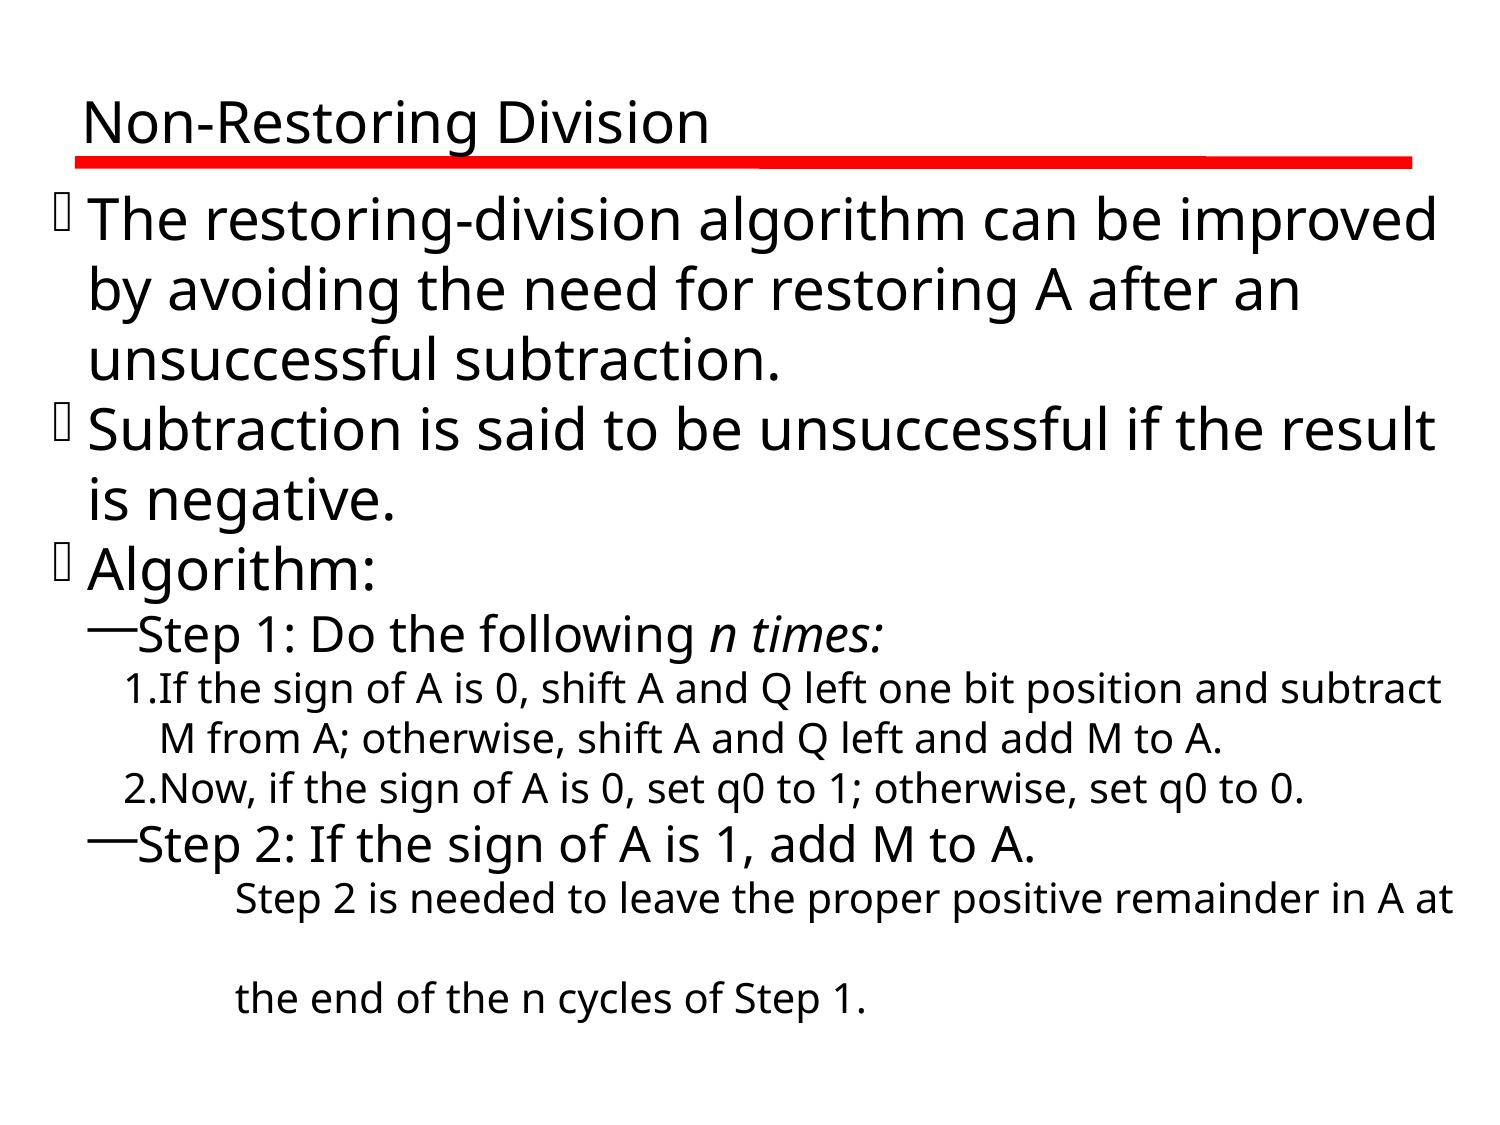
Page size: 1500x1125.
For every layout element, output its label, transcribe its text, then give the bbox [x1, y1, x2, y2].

text_box The restoring-division algorithm can be improved by avoiding the need for restoring A after an unsuccessful subtraction. Subtraction is said to be unsuccessful if the result is negative. Algorithm: Step 1: Do the following n times: If the sign of A is 0, shift A and Q left one bit position and subtract M from A; otherwise, shift A and Q left and add M to A. Now, if the sign of A is 0, set q0 to 1; otherwise, set q0 to 0. Step 2: If the sign of A is 1, add M to A. Step 2 is needed to leave the proper positive remainder in A at the end of the n cycles of Step 1. [37, 174, 1500, 1100]
text_box Non-Restoring Division [66, 24, 1413, 163]
